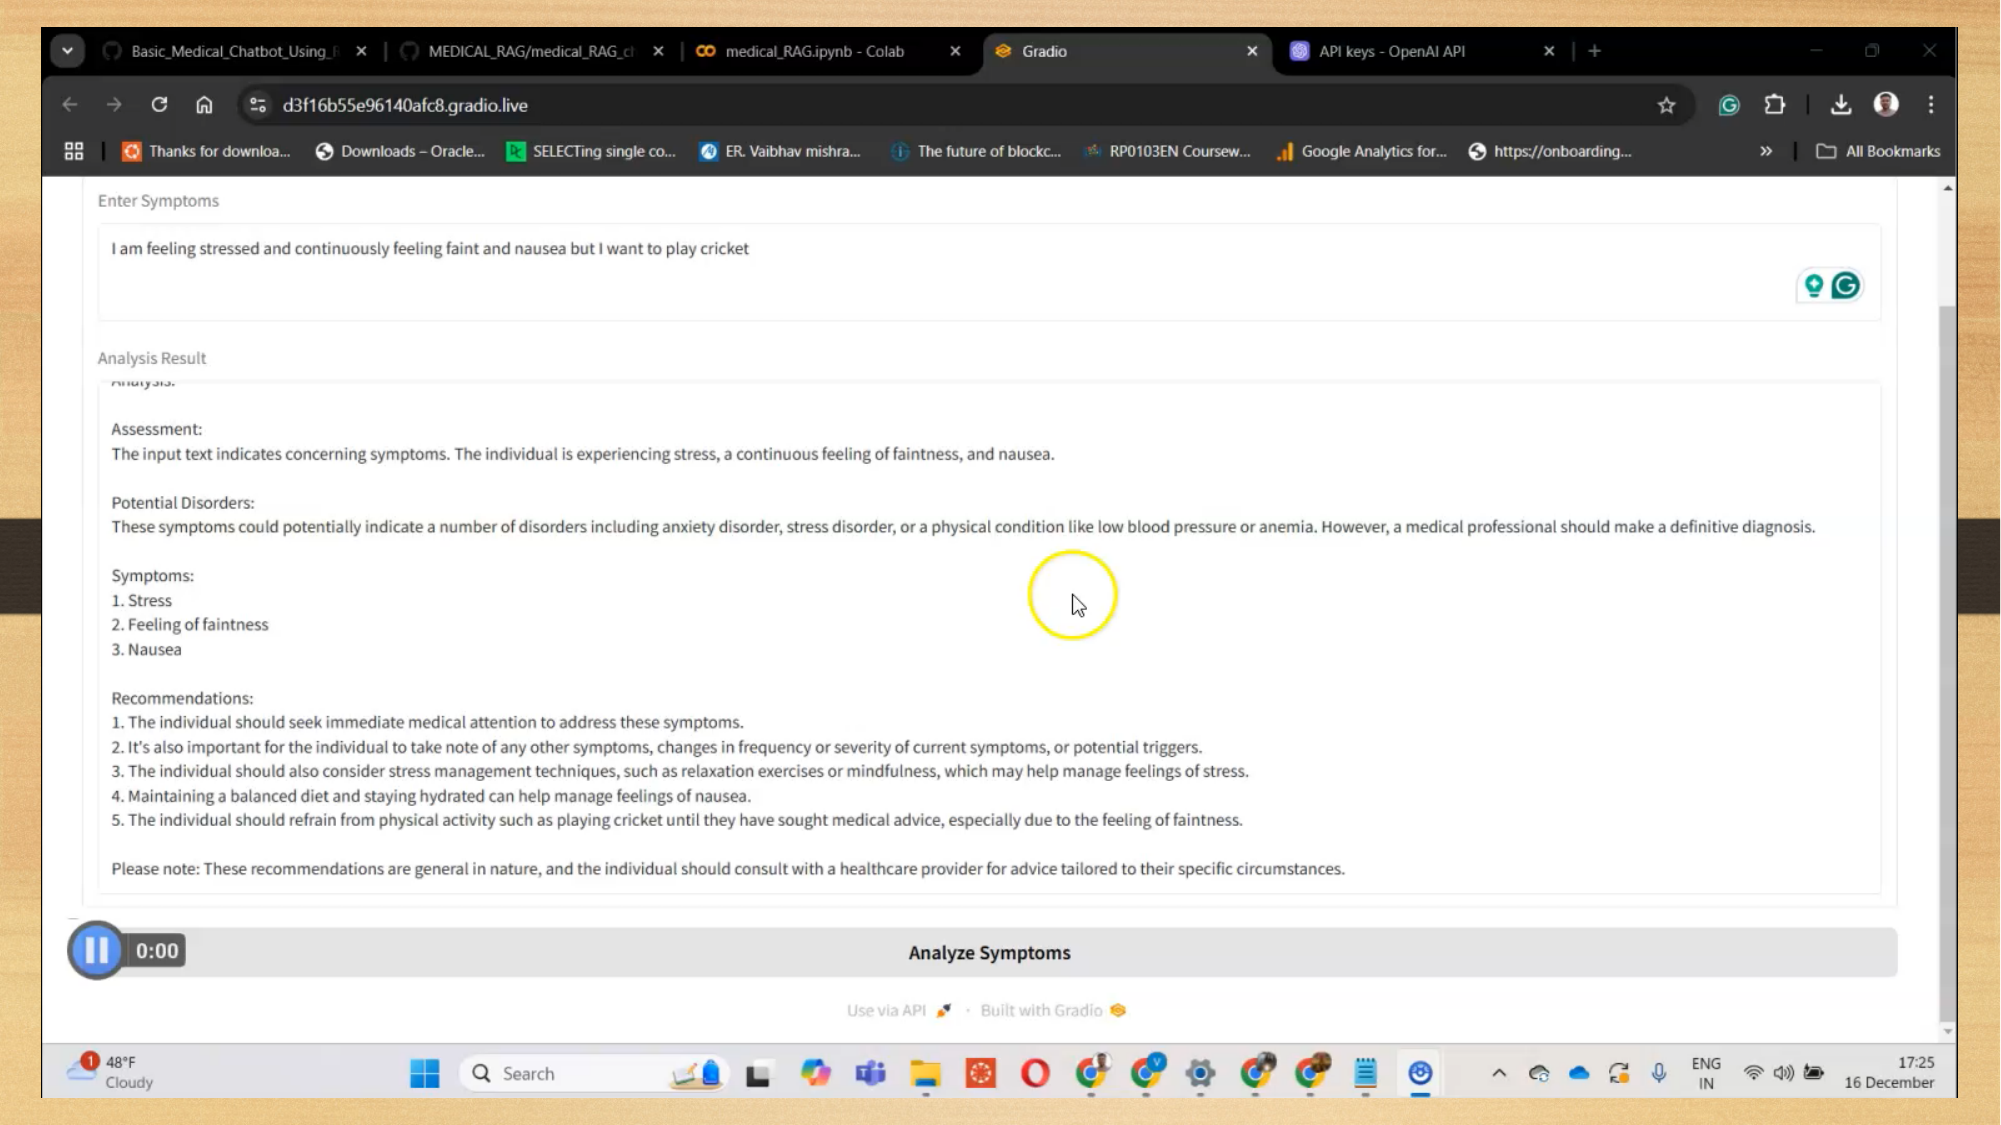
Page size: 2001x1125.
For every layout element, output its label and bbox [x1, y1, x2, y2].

text_box [40, 26, 1959, 1099]
picture [0, 0, 2001, 1125]
